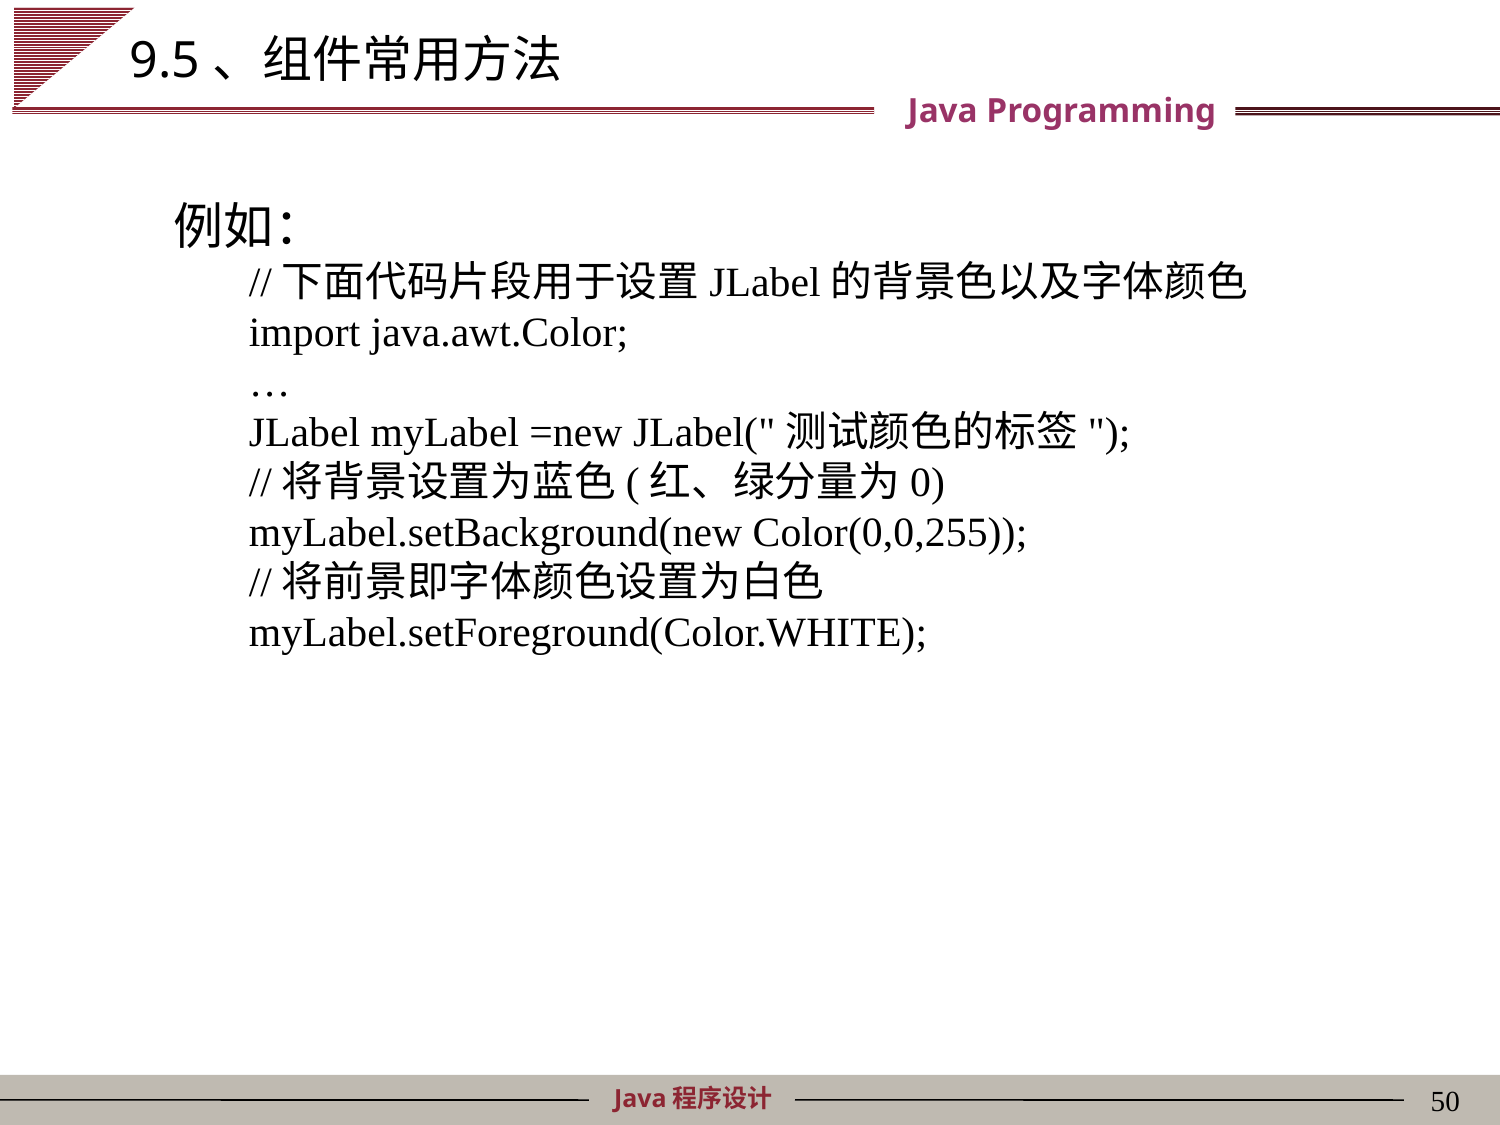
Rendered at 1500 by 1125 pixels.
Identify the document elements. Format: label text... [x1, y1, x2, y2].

title 9.5、组件常用方法 [114, 20, 1390, 96]
text_box 例如： //下面代码片段用于设置JLabel的背景色以及字体颜色 import java.awt.Color; … JLabel myLabel =new JLabel("测试颜色的标签"); //将背景设置为蓝色(红、绿分量为0) myLabel.setBackground(new Color(0,0,255)); //将前景即字体颜色设置为白色 myLabel.setForeground(Color.WHITE); [159, 187, 1319, 663]
